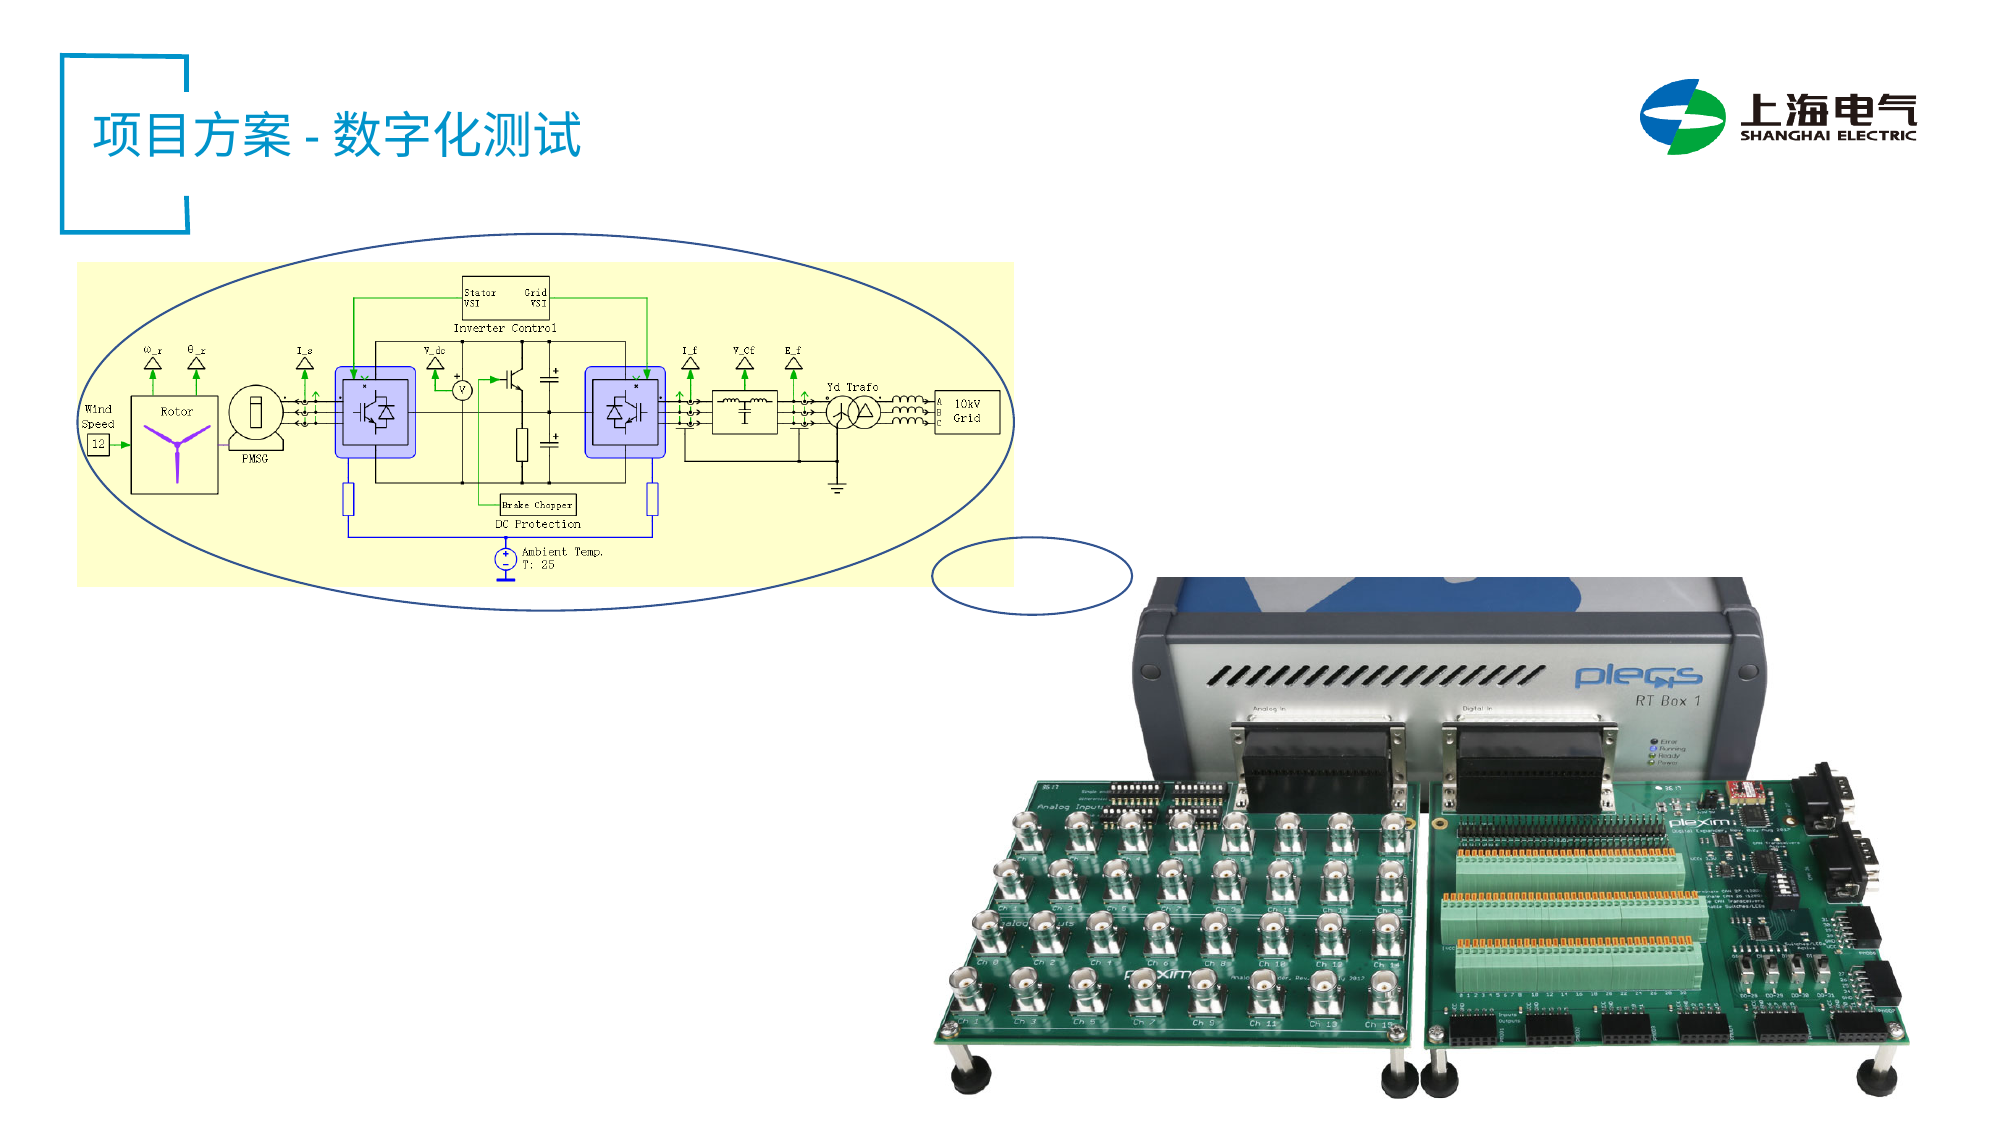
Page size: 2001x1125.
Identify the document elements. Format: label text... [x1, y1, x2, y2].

text_box [295, 232, 797, 262]
text_box 项目方案-数字化测试 [77, 95, 1606, 311]
picture [1640, 76, 1925, 157]
text_box [1014, 536, 1134, 577]
picture [77, 262, 1910, 1099]
text_box [313, 587, 778, 612]
